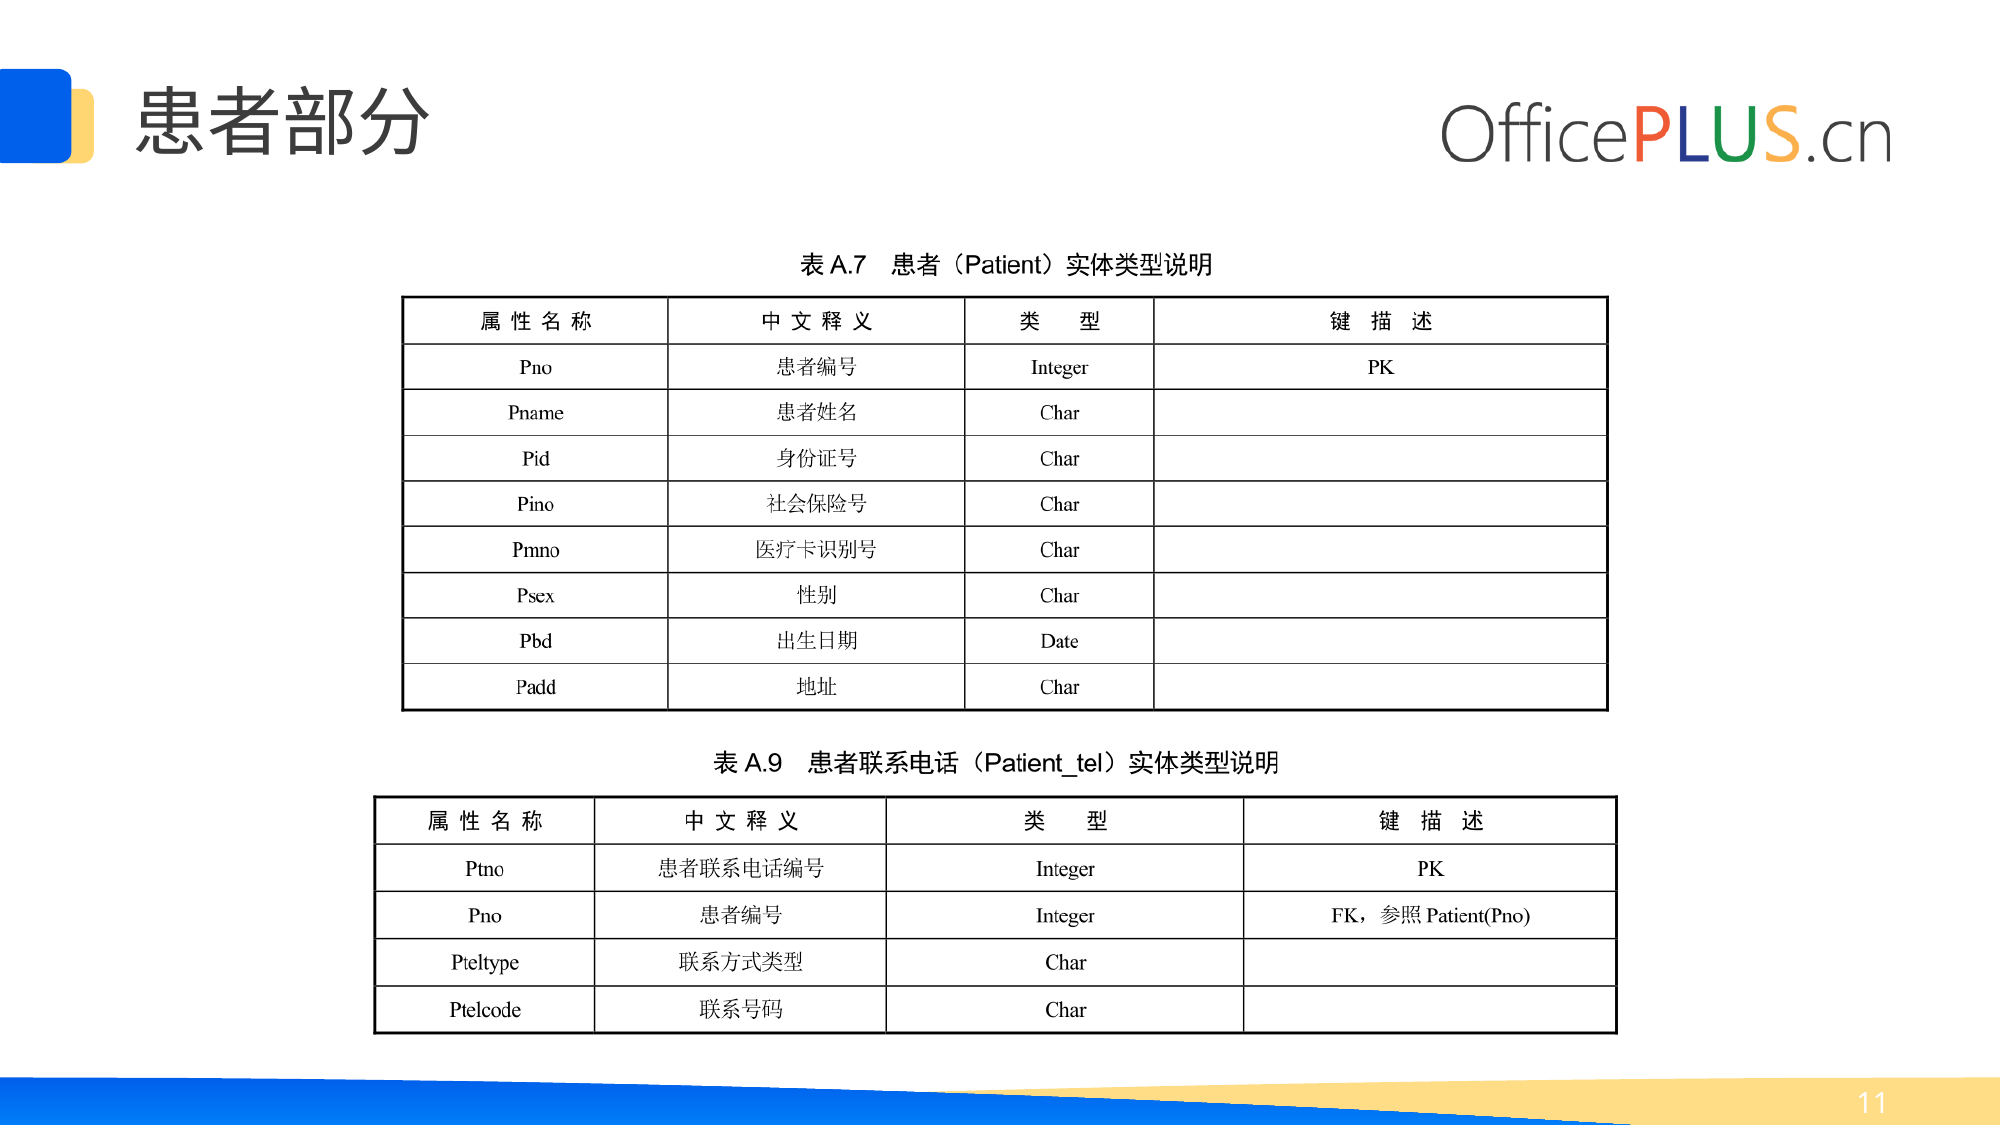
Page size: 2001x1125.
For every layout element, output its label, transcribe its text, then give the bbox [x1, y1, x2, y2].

picture [1442, 102, 1890, 162]
picture [355, 226, 1645, 1061]
text_box 患者部分 [132, 73, 1280, 178]
